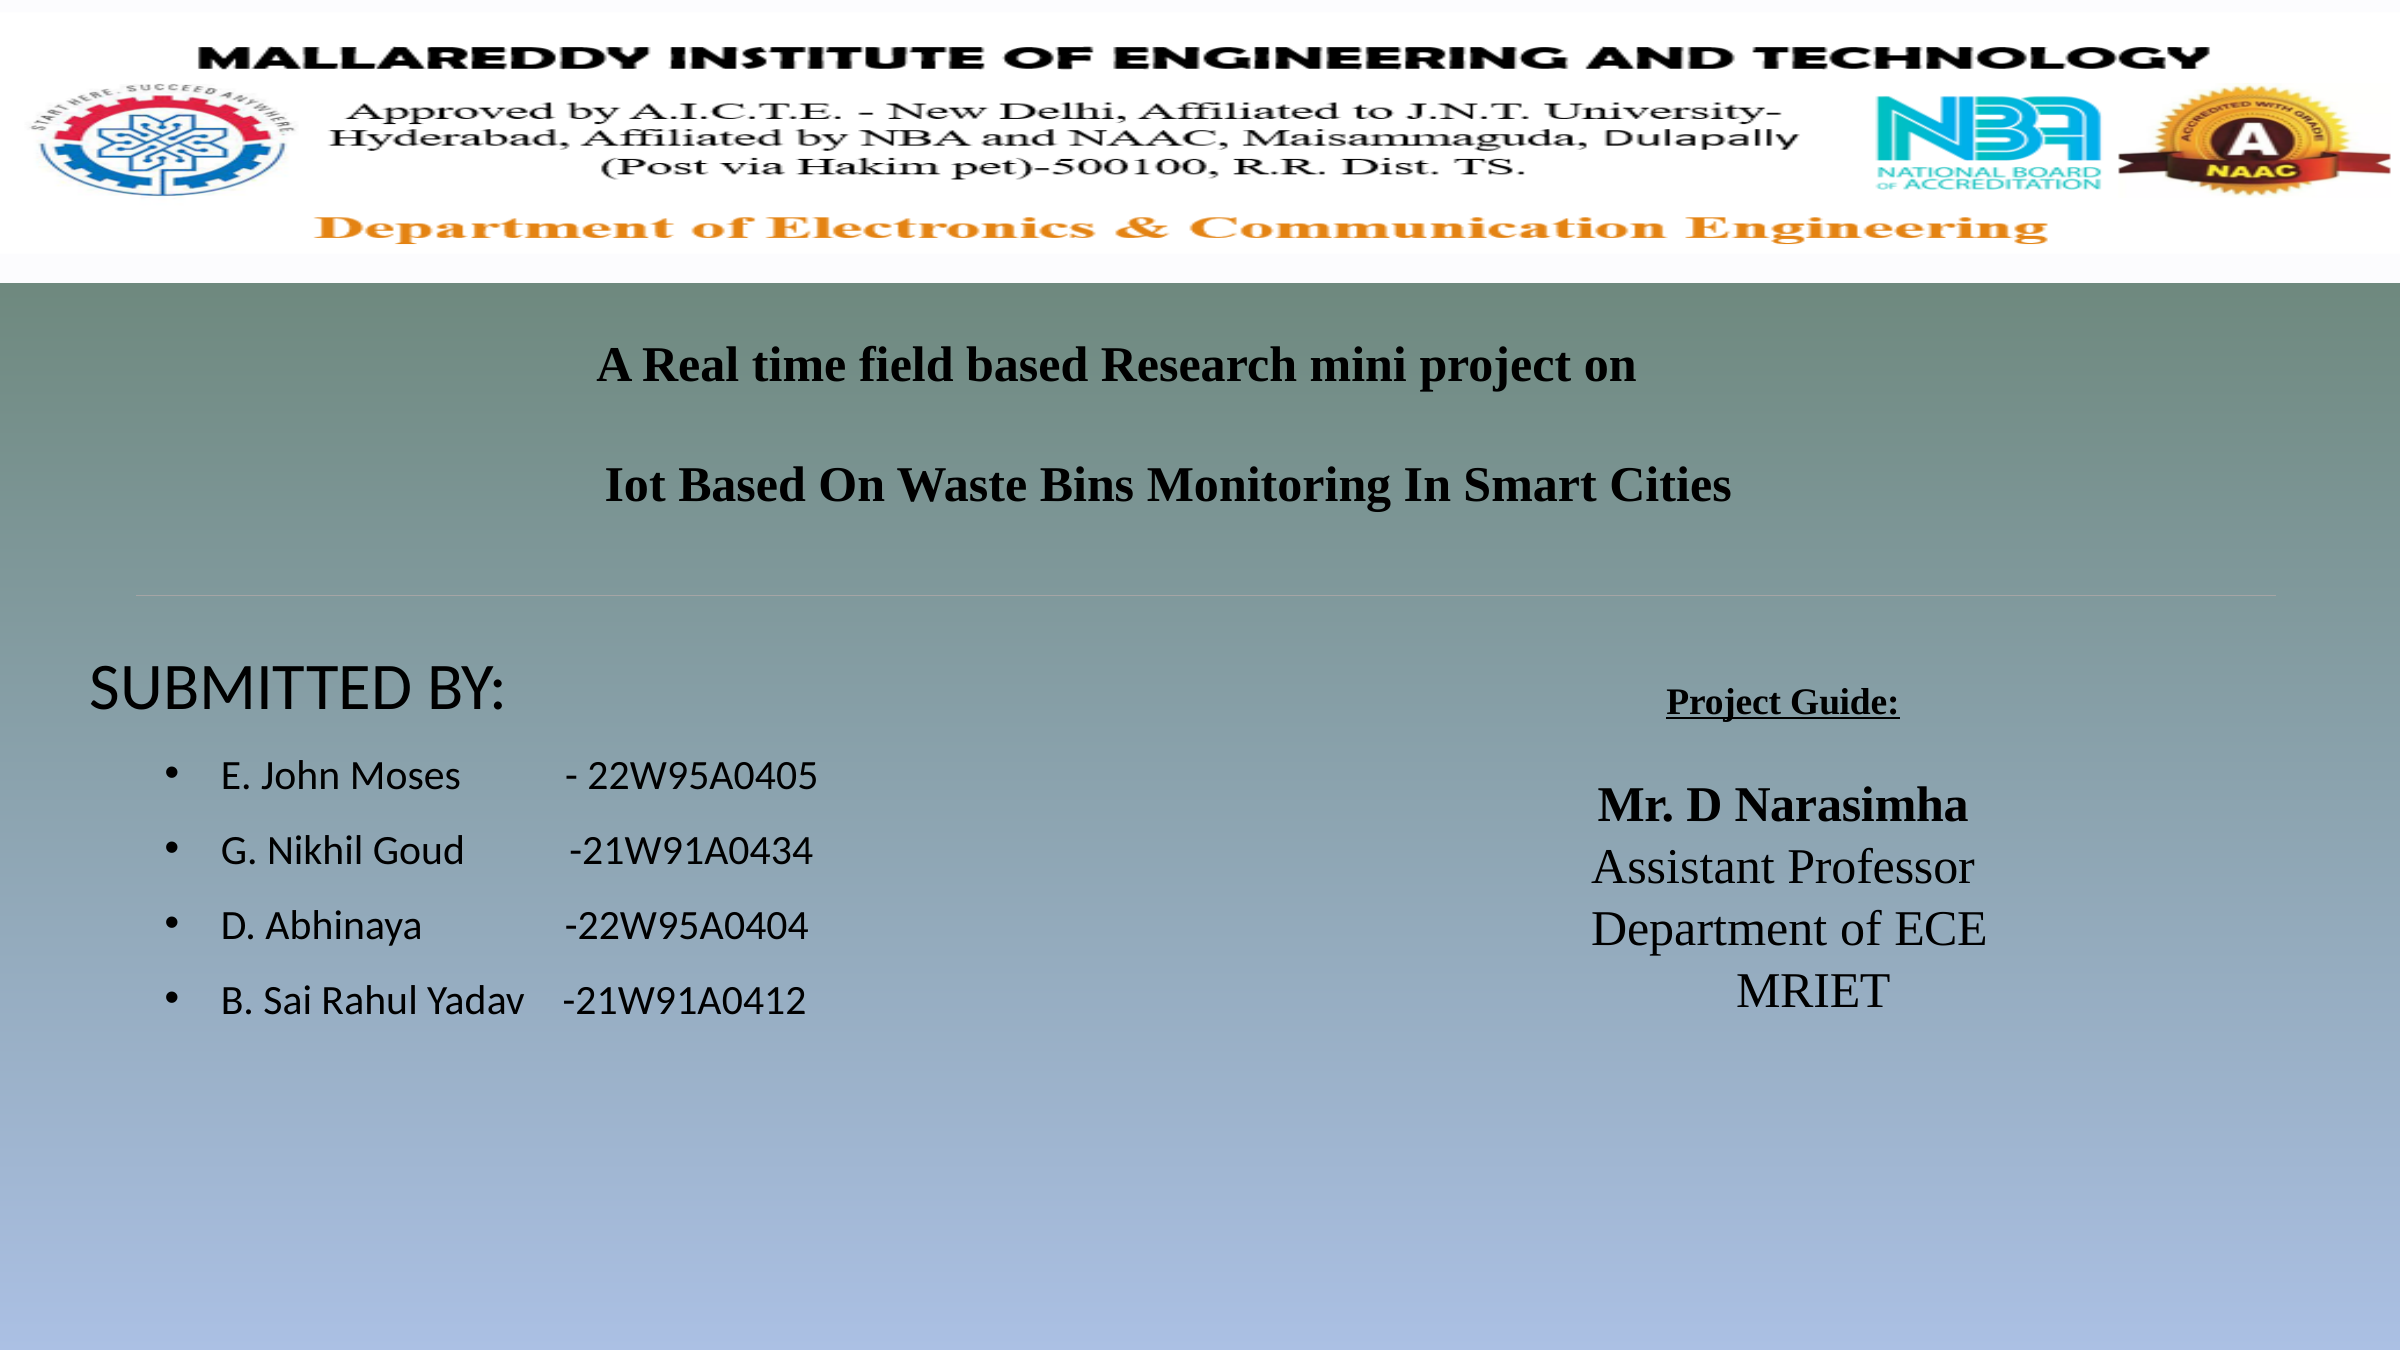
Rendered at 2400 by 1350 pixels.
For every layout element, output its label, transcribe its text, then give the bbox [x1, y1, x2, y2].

text_box Project Guide: Mr. D Narasimha Assistant Professor Department of ECE MRIET [1094, 669, 2400, 1025]
text_box Iot Based On Waste Bins Monitoring In Smart Cities [423, 444, 1913, 520]
text_box A Real time field based Research mini project on [581, 324, 1931, 399]
text_box SUBMITTED BY: E. John Moses - 22W95A0405 G. Nikhil Goud -21W91A0434 D. Abhinaya -22W95A0404 B. Sai Rahul Yadav -21W91A0412 [74, 635, 1330, 1120]
picture [0, 0, 2400, 283]
